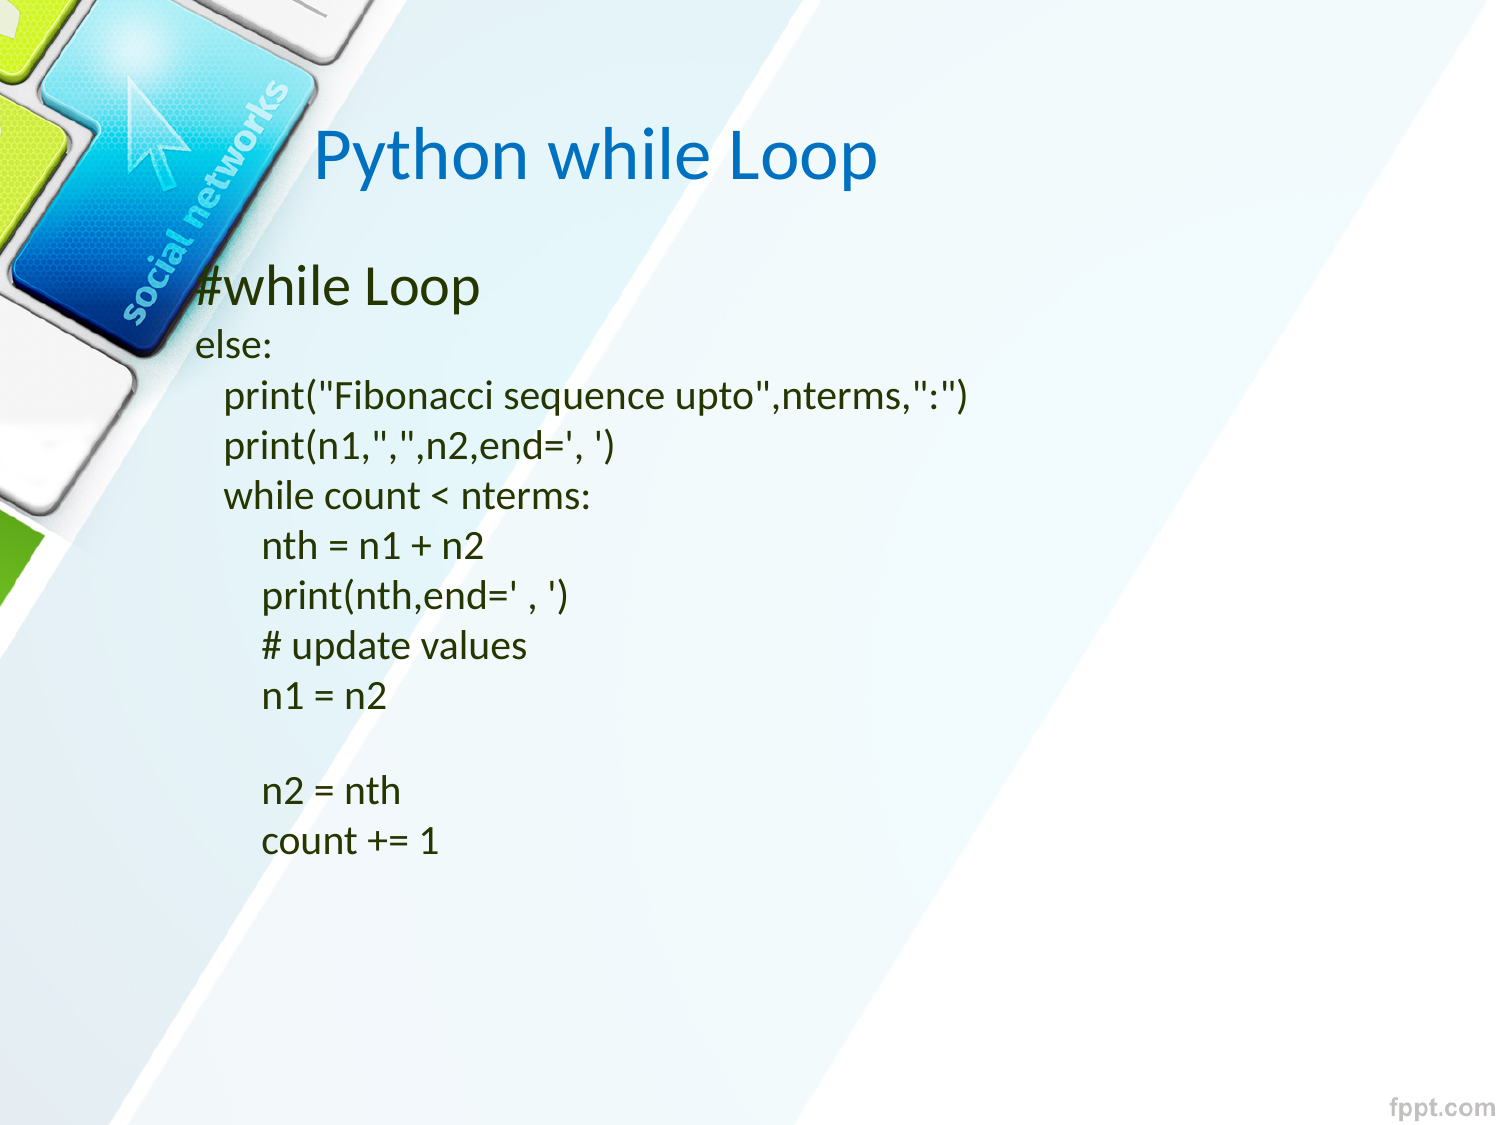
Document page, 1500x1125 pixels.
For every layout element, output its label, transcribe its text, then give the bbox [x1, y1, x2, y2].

text_box #while Loop else: print("Fibonacci sequence upto",nterms,":") print(n1,",",n2,end=', ') while count < nterms: nth = n1 + n2 print(nth,end=' , ') # update values n1 = n2 n2 = nth count += 1 [180, 239, 1470, 1065]
text_box Python while Loop [299, 86, 1427, 212]
picture [0, 0, 1500, 1125]
